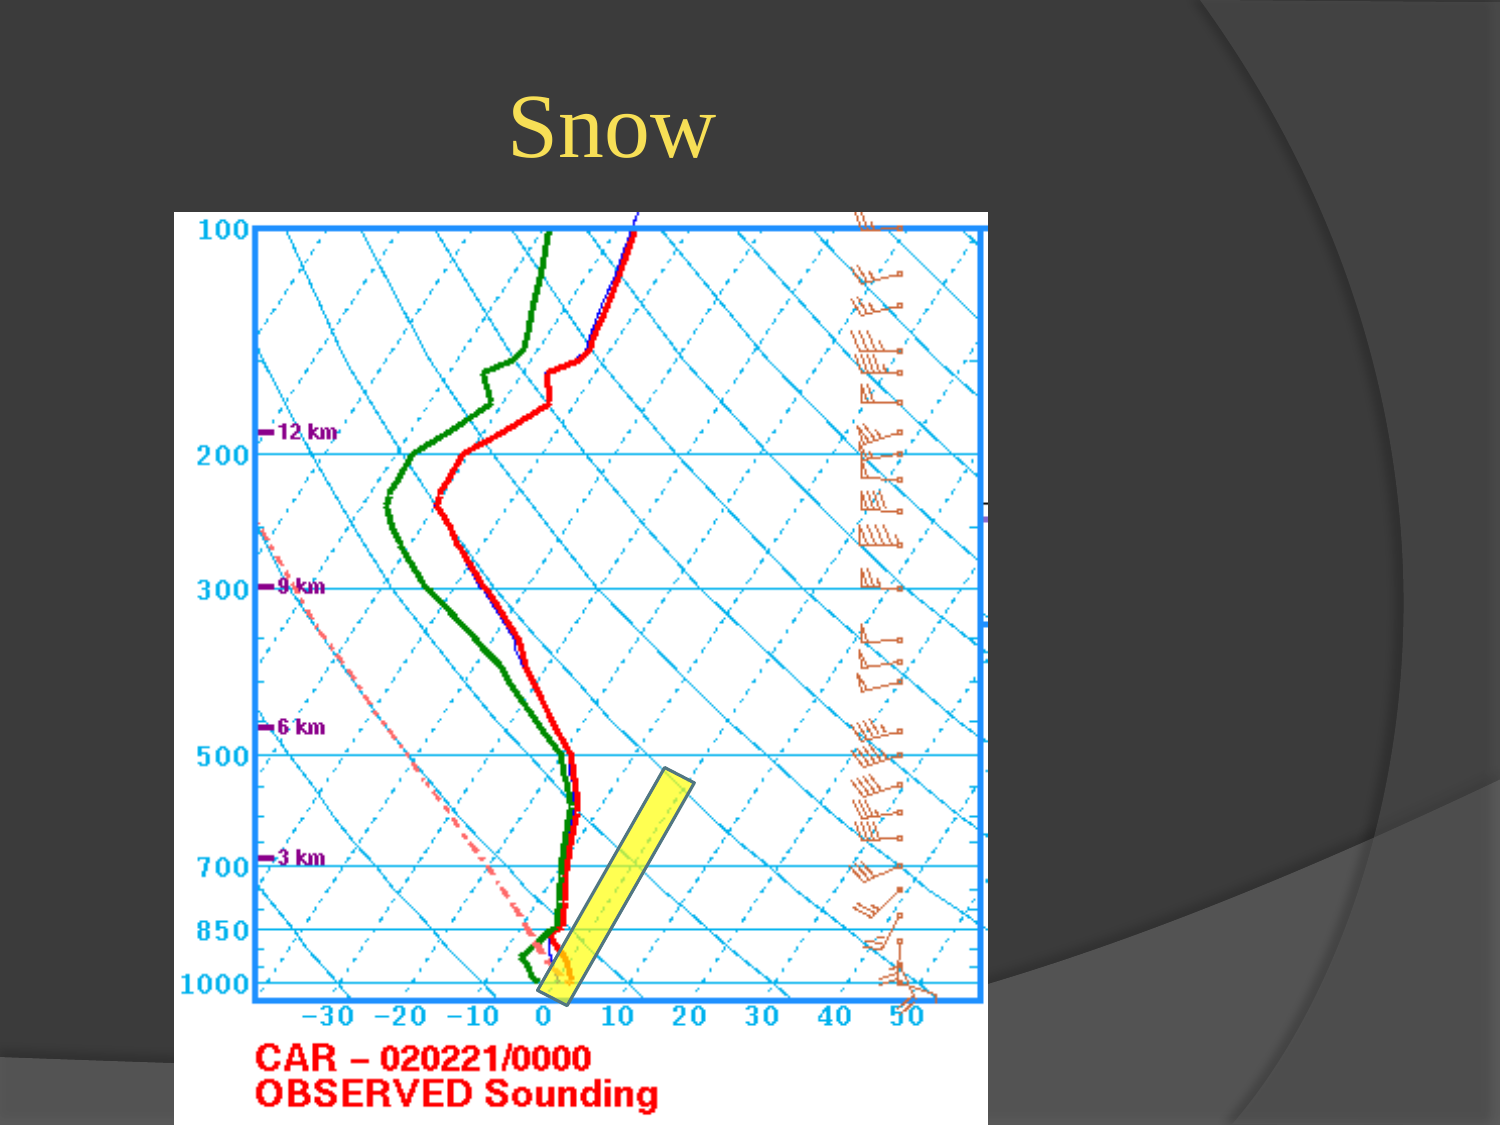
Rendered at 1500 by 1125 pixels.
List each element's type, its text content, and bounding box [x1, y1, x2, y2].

title Snow [75, 24, 1300, 213]
picture [174, 212, 988, 1125]
